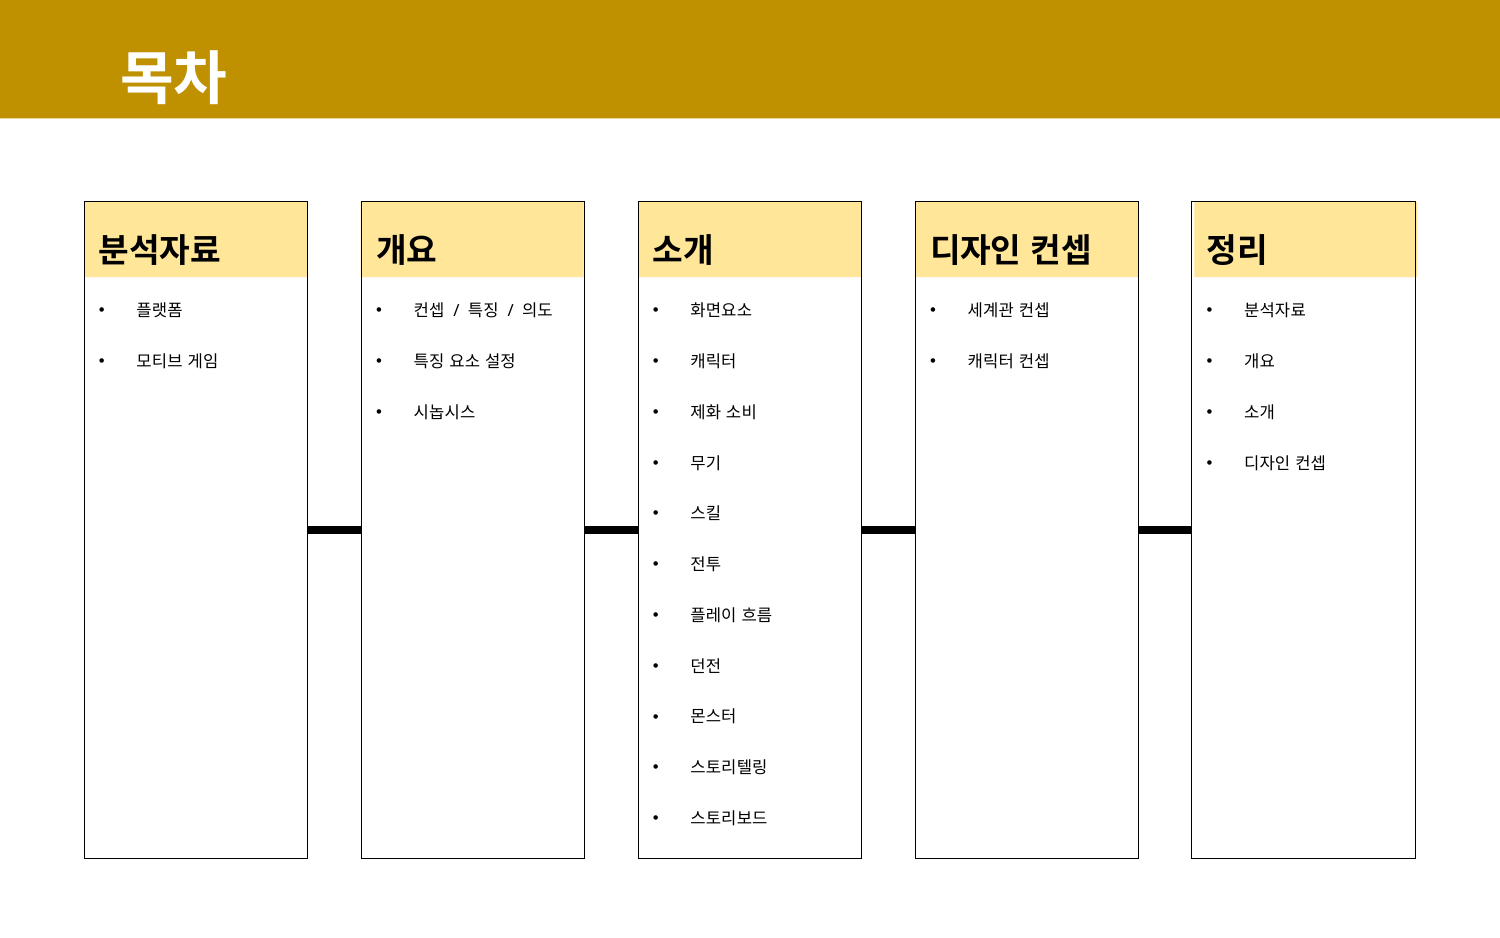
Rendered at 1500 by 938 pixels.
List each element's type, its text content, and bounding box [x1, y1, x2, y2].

list 분석자료 플랫폼 모티브 게임 [84, 201, 308, 859]
text_box [0, 0, 1500, 119]
list 목차 [105, 14, 286, 105]
list 소개 화면요소 캐릭터 제화 소비 무기 스킬 전투 플레이 흐름 던전 몬스터 스토리텔링 스토리보드 [638, 201, 862, 859]
list 정리 분석자료 개요 소개 디자인 컨셉 [1191, 201, 1416, 859]
list 개요 컨셉 / 특징 / 의도 특징 요소 설정 시놉시스 [361, 201, 585, 859]
text_box 디자인 컨셉 세계관 컨셉 캐릭터 컨셉 [915, 201, 1139, 859]
